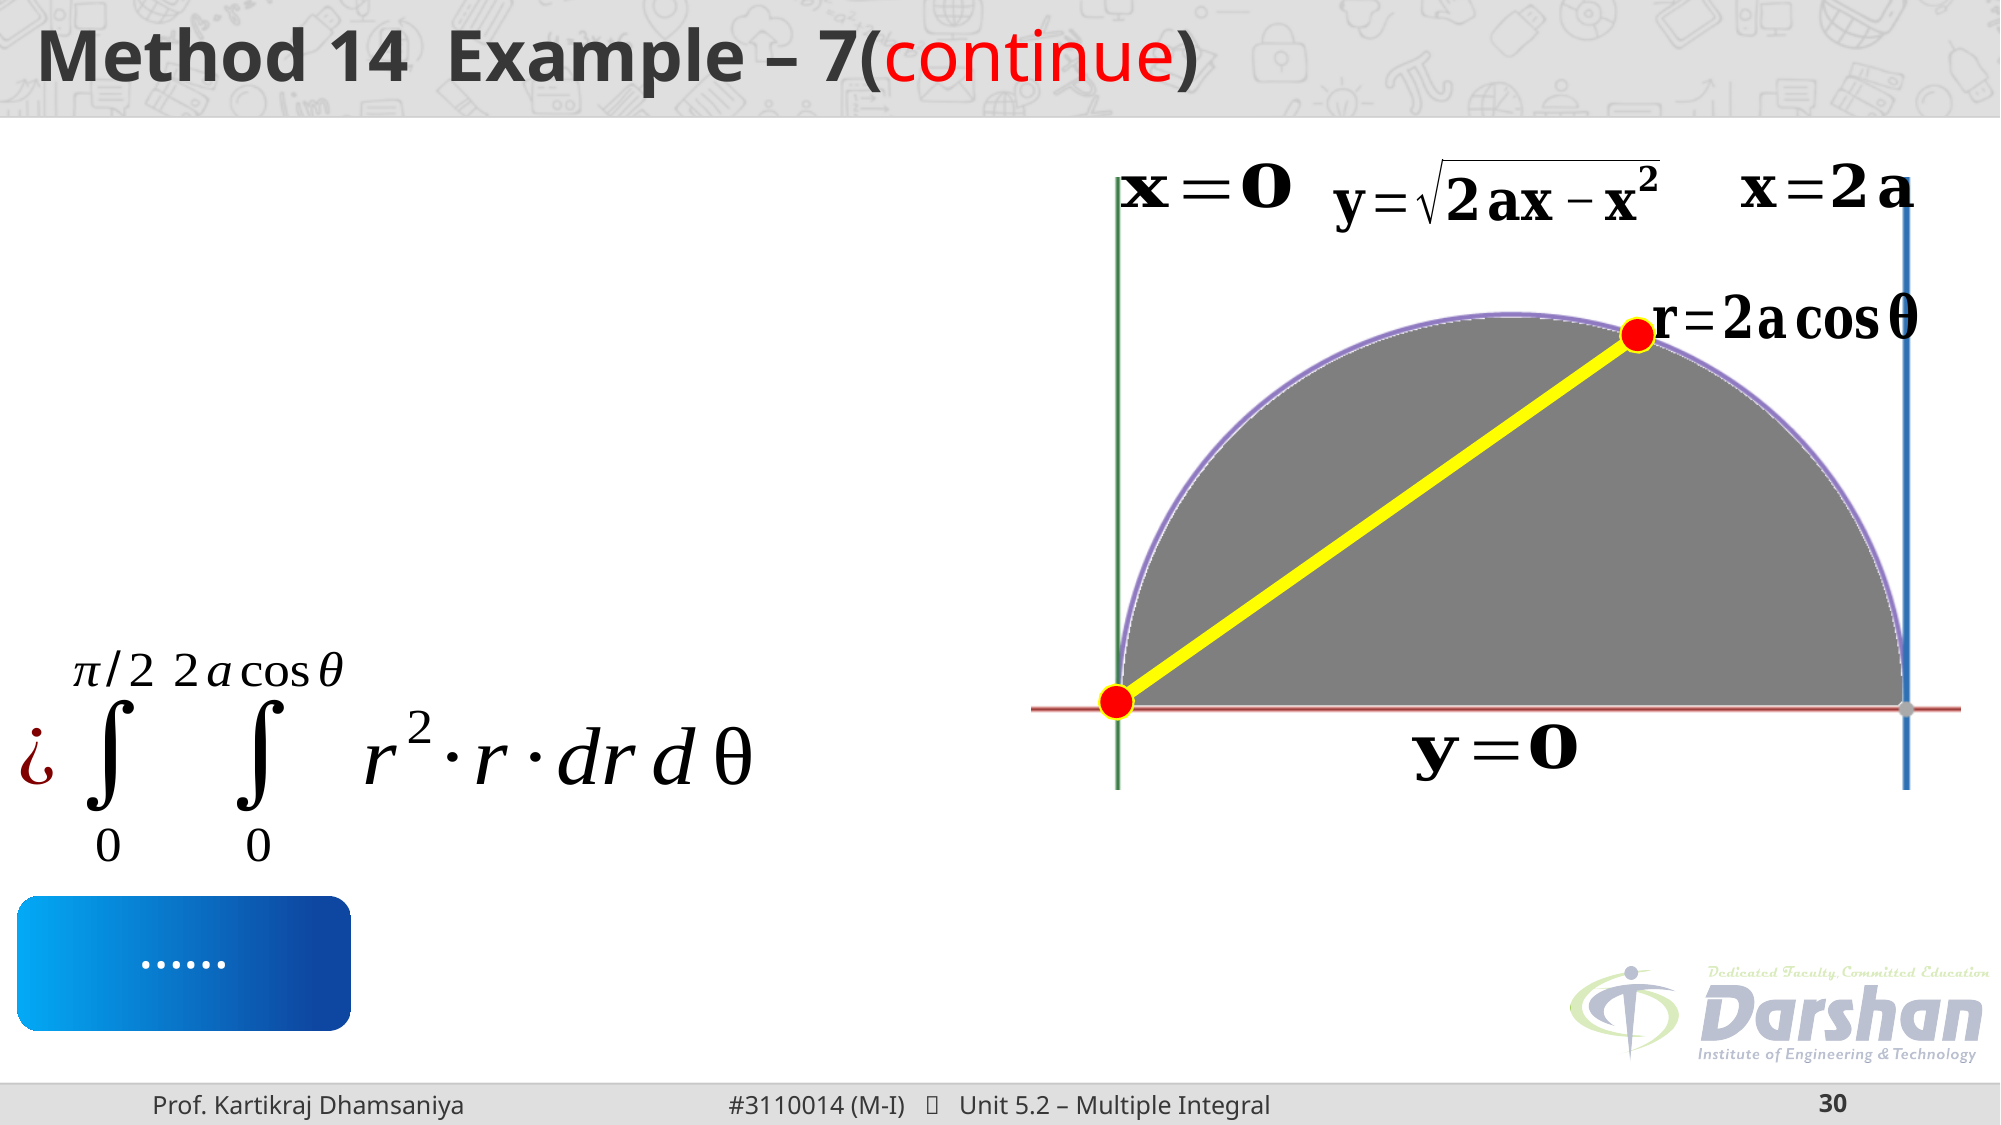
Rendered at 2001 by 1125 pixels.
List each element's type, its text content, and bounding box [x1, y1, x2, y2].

picture [1030, 177, 1961, 790]
text_box …… [17, 895, 352, 1031]
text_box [1116, 335, 1638, 703]
